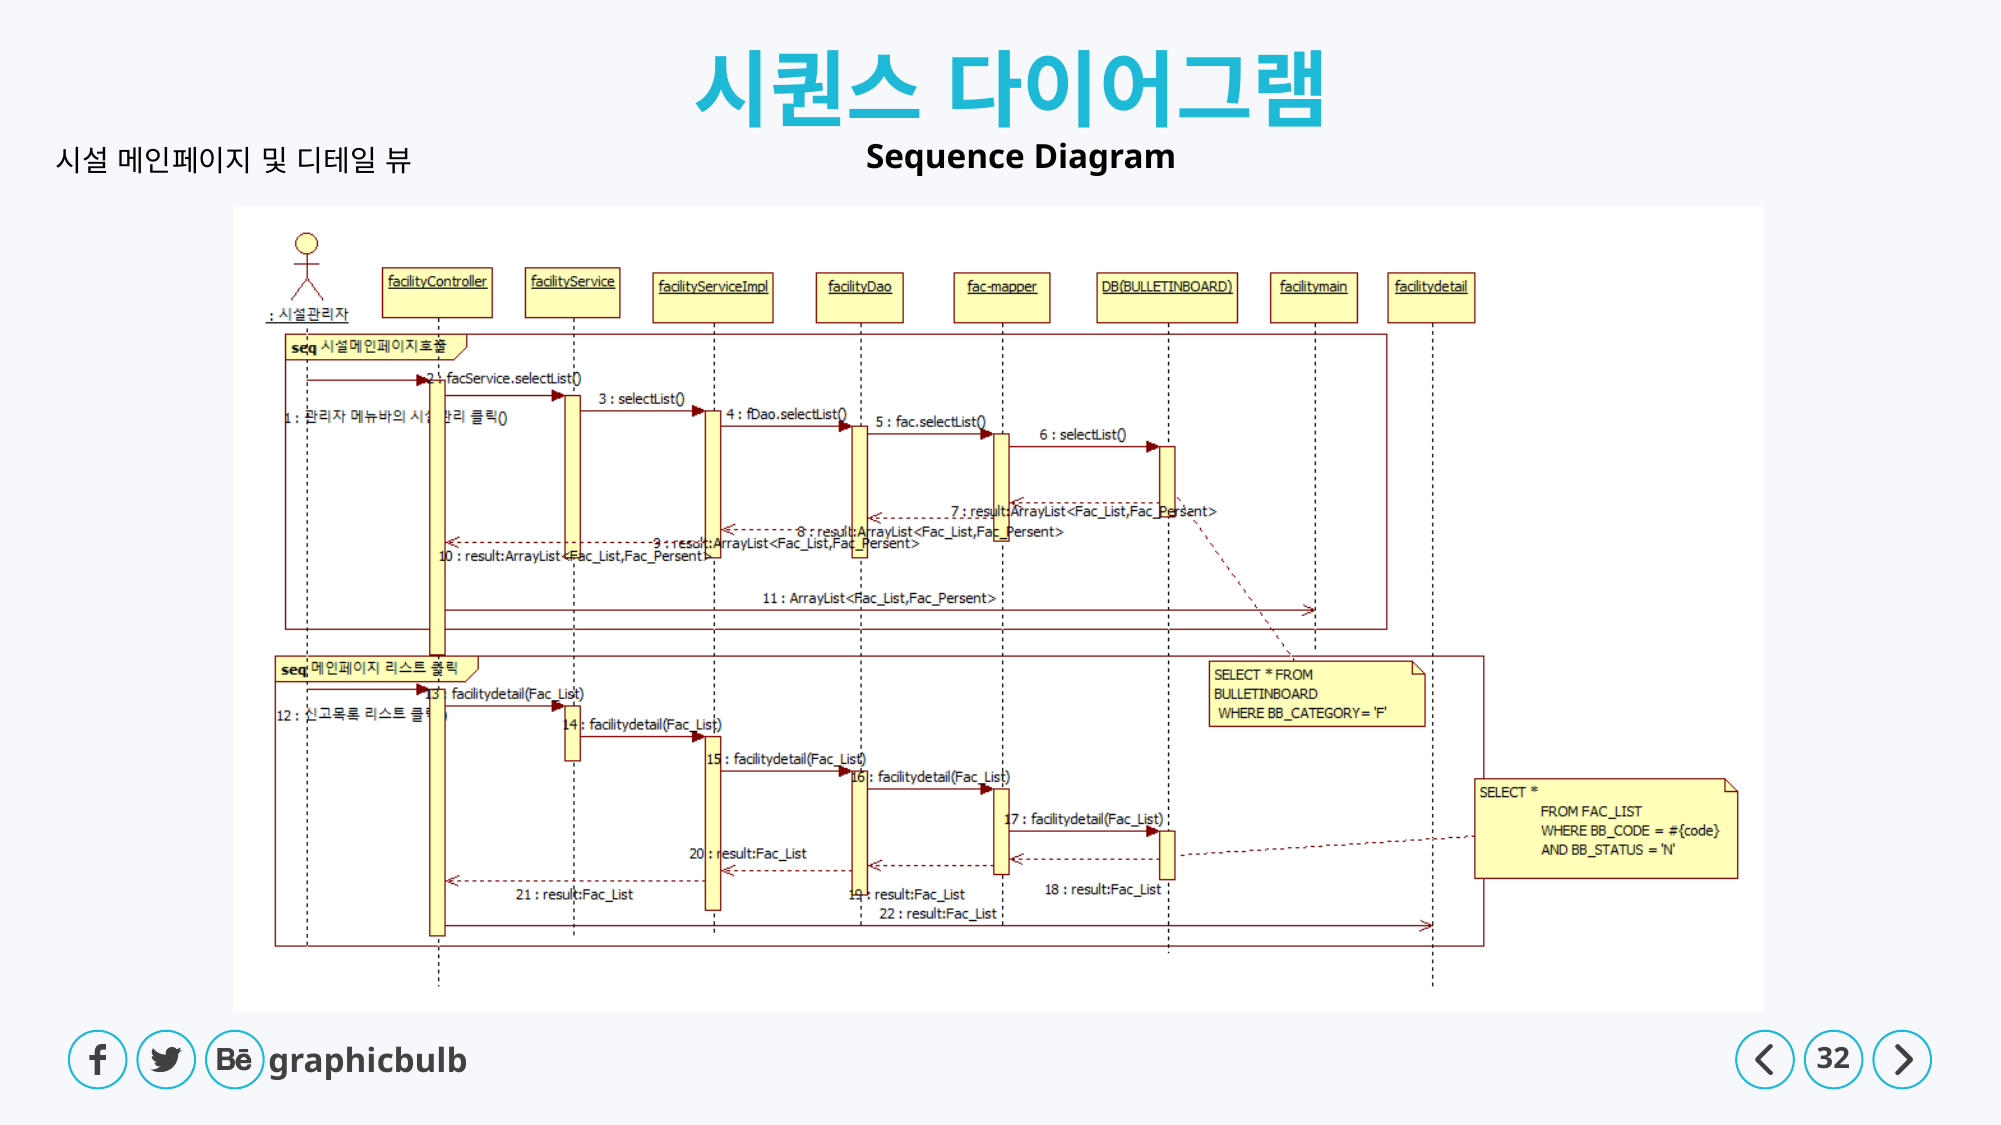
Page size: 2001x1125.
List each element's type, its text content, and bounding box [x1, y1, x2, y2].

text_box 시설 메인페이지 및 디테일 뷰 [48, 135, 455, 186]
text_box 시퀀스 다이어그램 [679, 29, 1344, 145]
text_box Sequence Diagram [851, 128, 1192, 183]
picture [234, 206, 1764, 1012]
